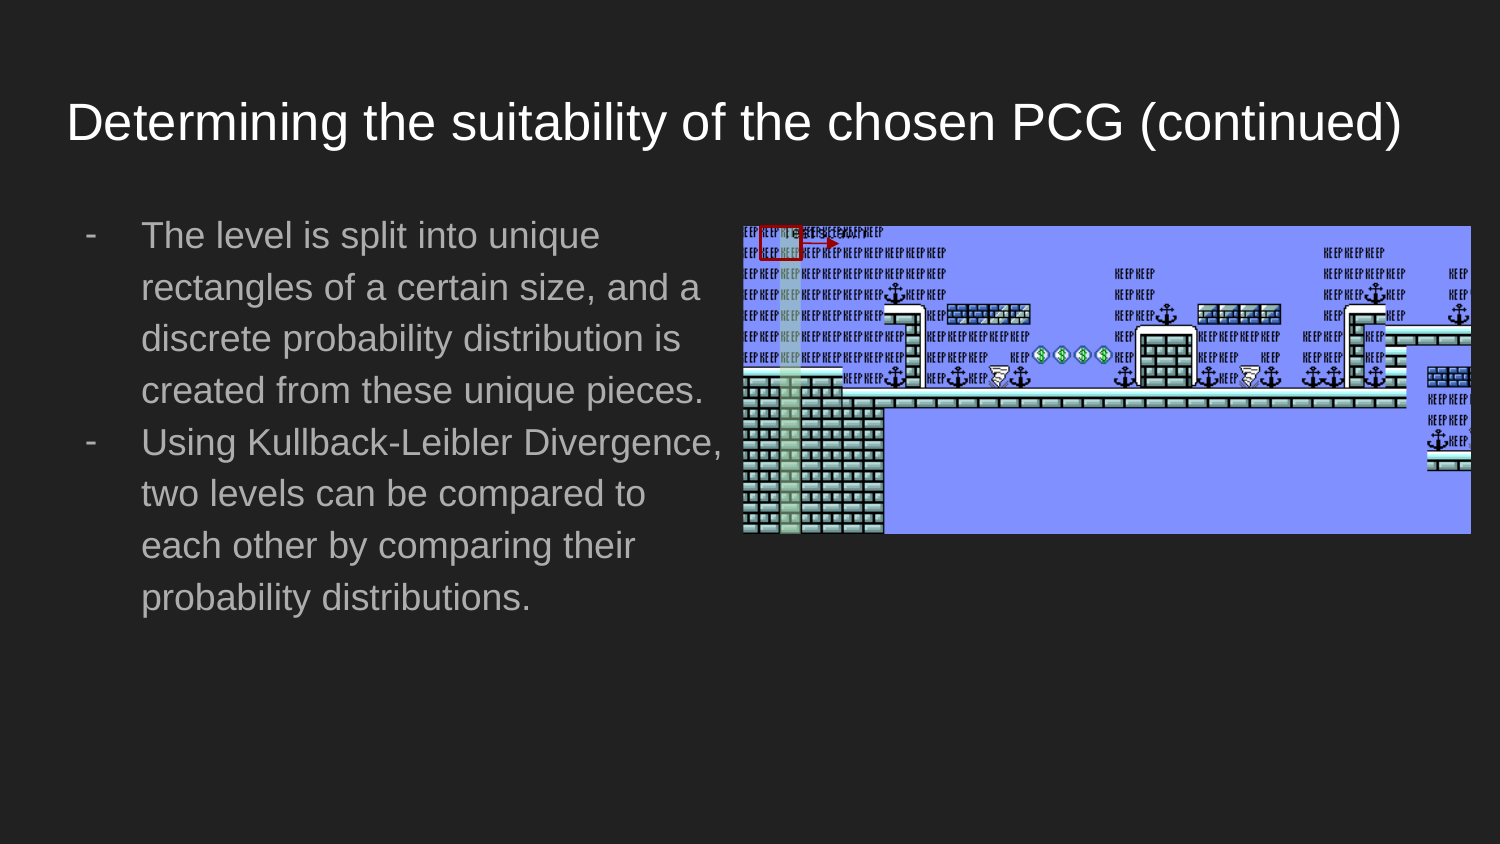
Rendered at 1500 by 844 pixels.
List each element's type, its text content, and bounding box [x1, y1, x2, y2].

list The level is split into unique rectangles of a certain size, and a discrete probability distribution is created from these unique pieces. Using Kullback-Leibler Divergence, two levels can be compared to each other by comparing their probability distributions. [51, 189, 750, 807]
title Determining the suitability of the chosen PCG (continued) [51, 72, 1449, 167]
picture [742, 226, 1471, 534]
